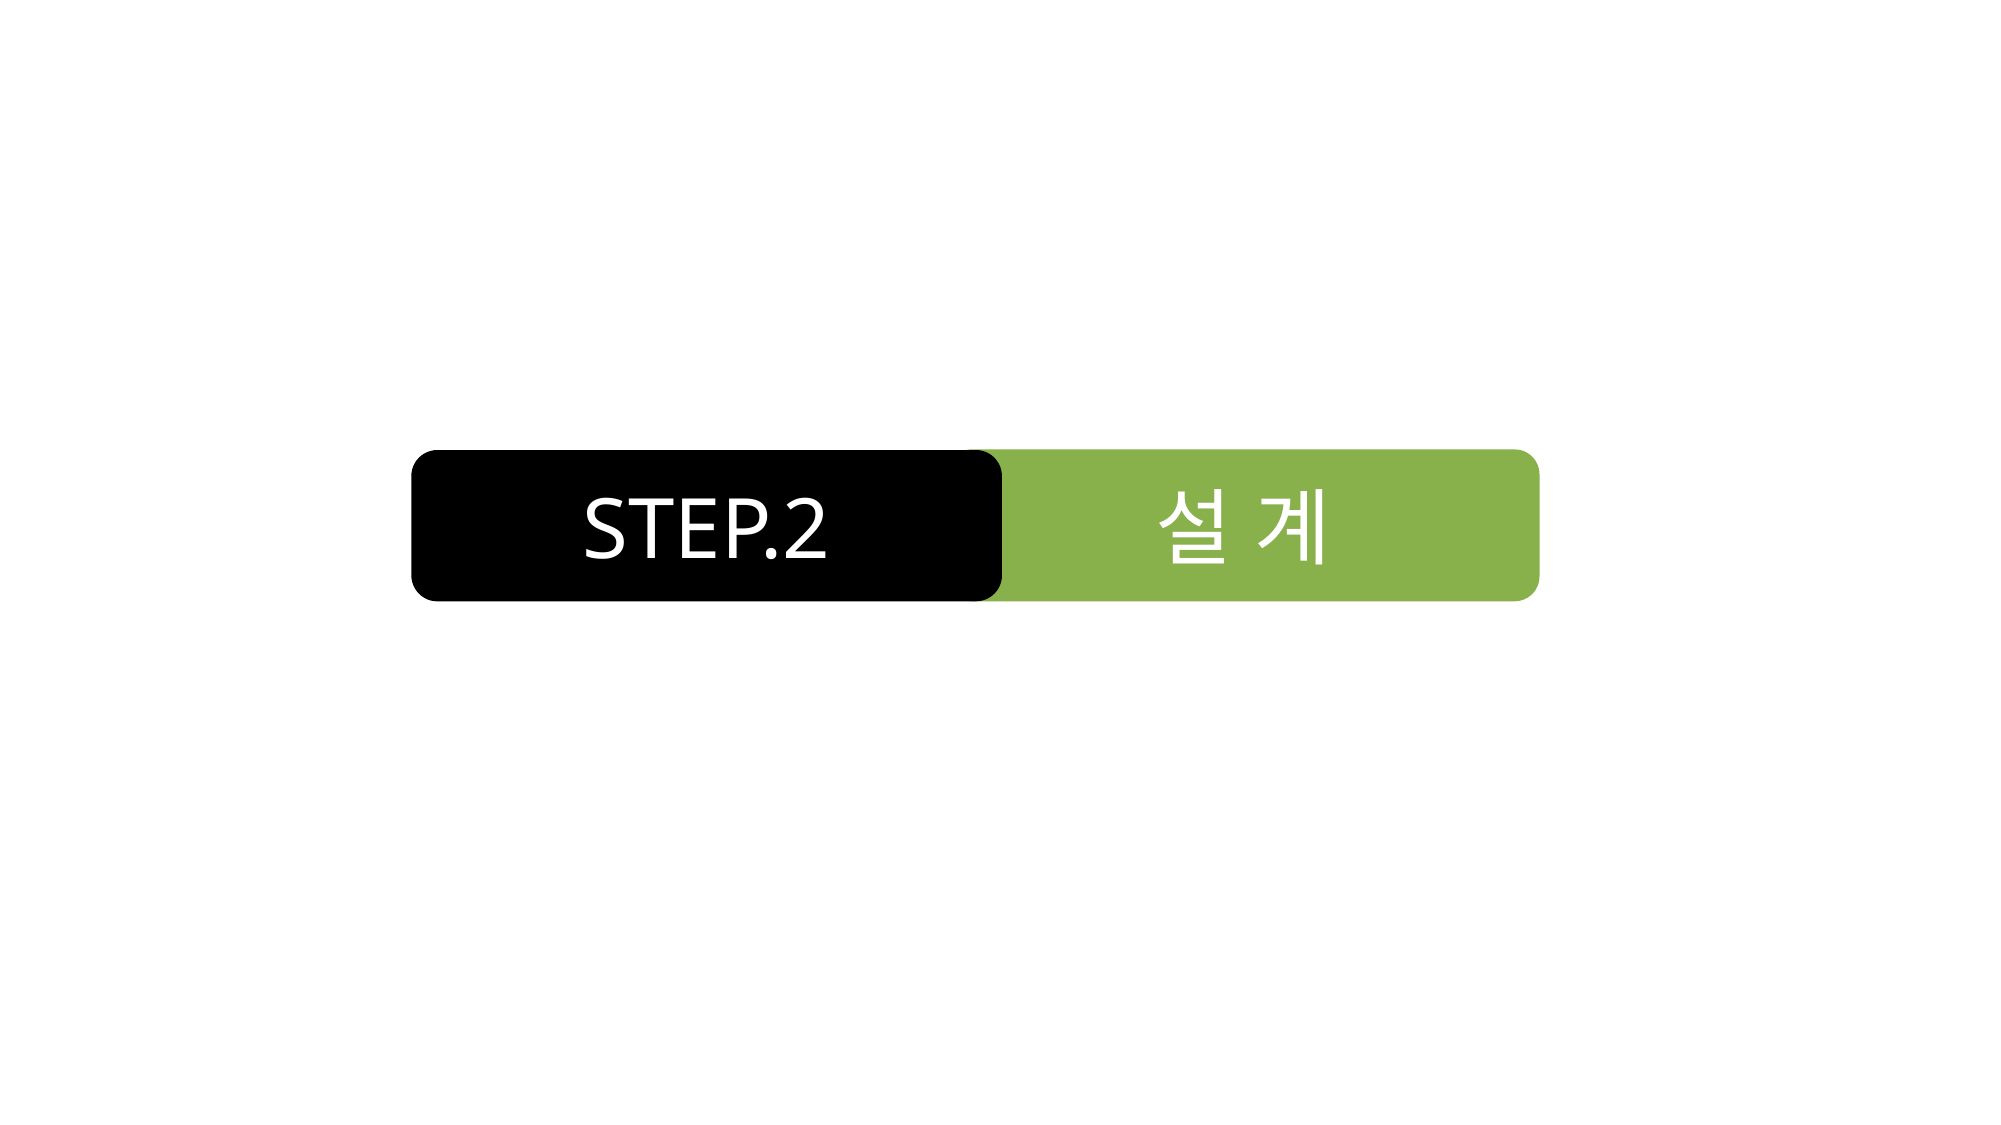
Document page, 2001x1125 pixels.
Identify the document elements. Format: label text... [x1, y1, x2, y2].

text_box 설 계 [977, 448, 1541, 603]
text_box STEP.2 [410, 448, 1004, 603]
